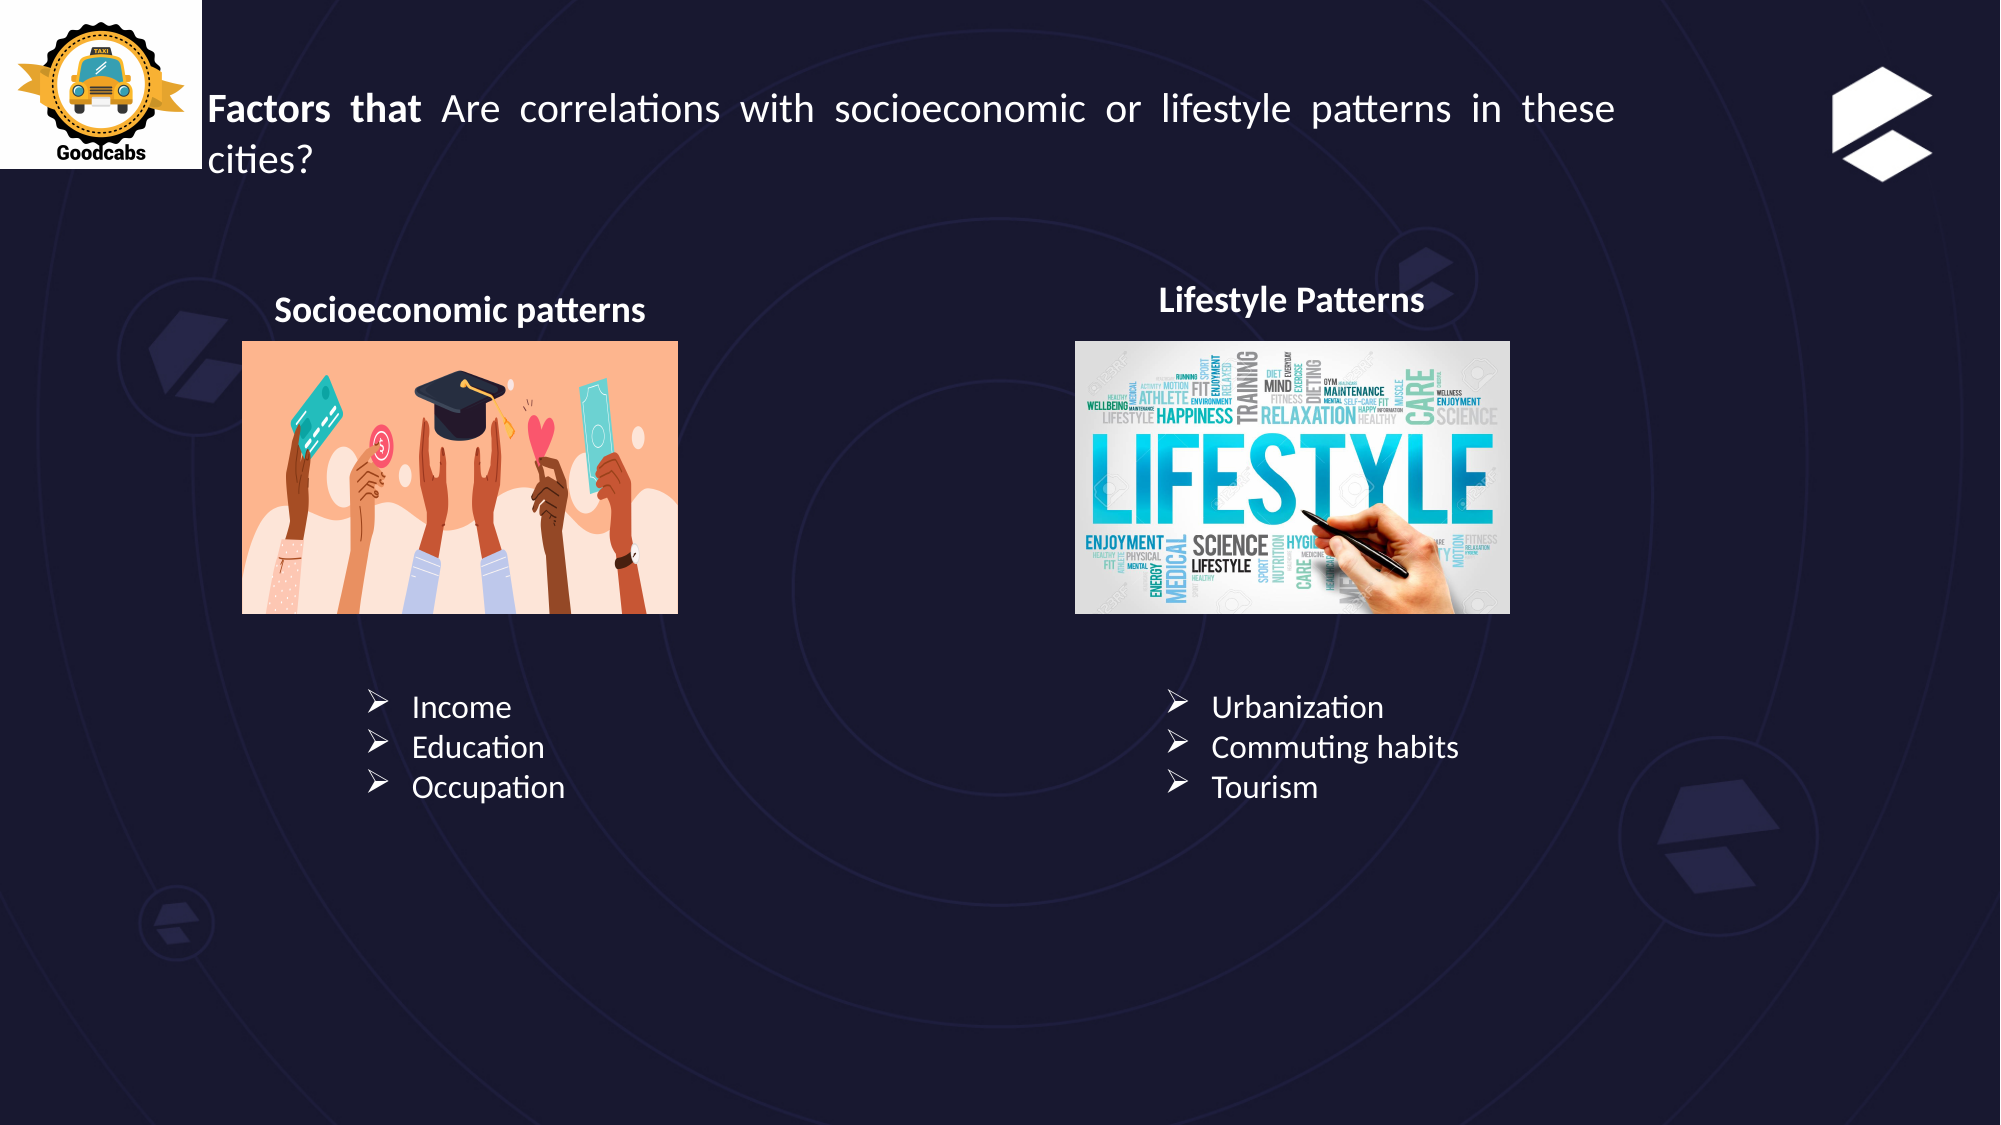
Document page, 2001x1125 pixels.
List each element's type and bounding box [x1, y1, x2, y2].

picture [0, 0, 2000, 1125]
text_box [242, 276, 678, 614]
text_box [1074, 266, 1510, 614]
